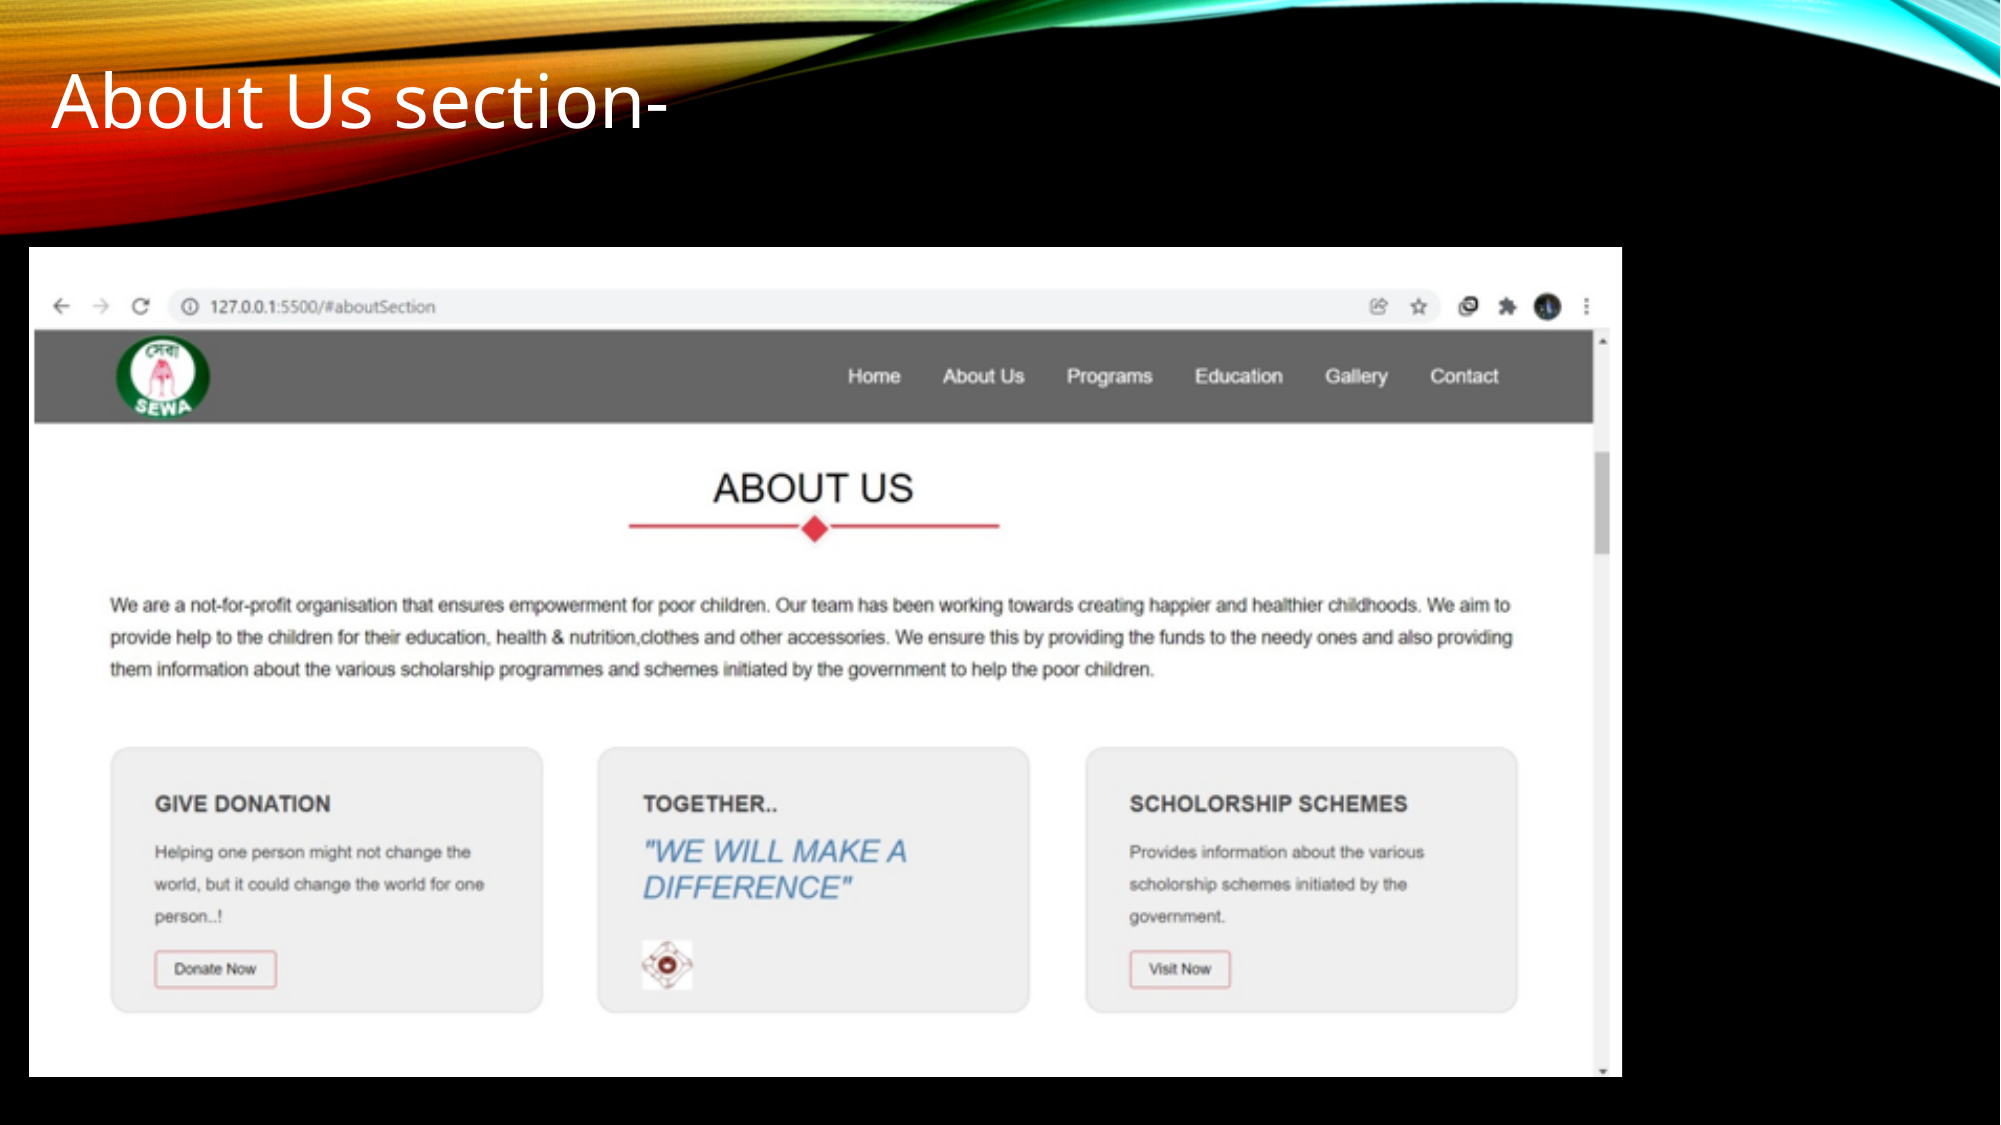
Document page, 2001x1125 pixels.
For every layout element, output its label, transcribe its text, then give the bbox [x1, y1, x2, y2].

picture [28, 247, 1623, 1077]
picture [0, 0, 2000, 237]
text_box About Us section- [36, 46, 1222, 152]
